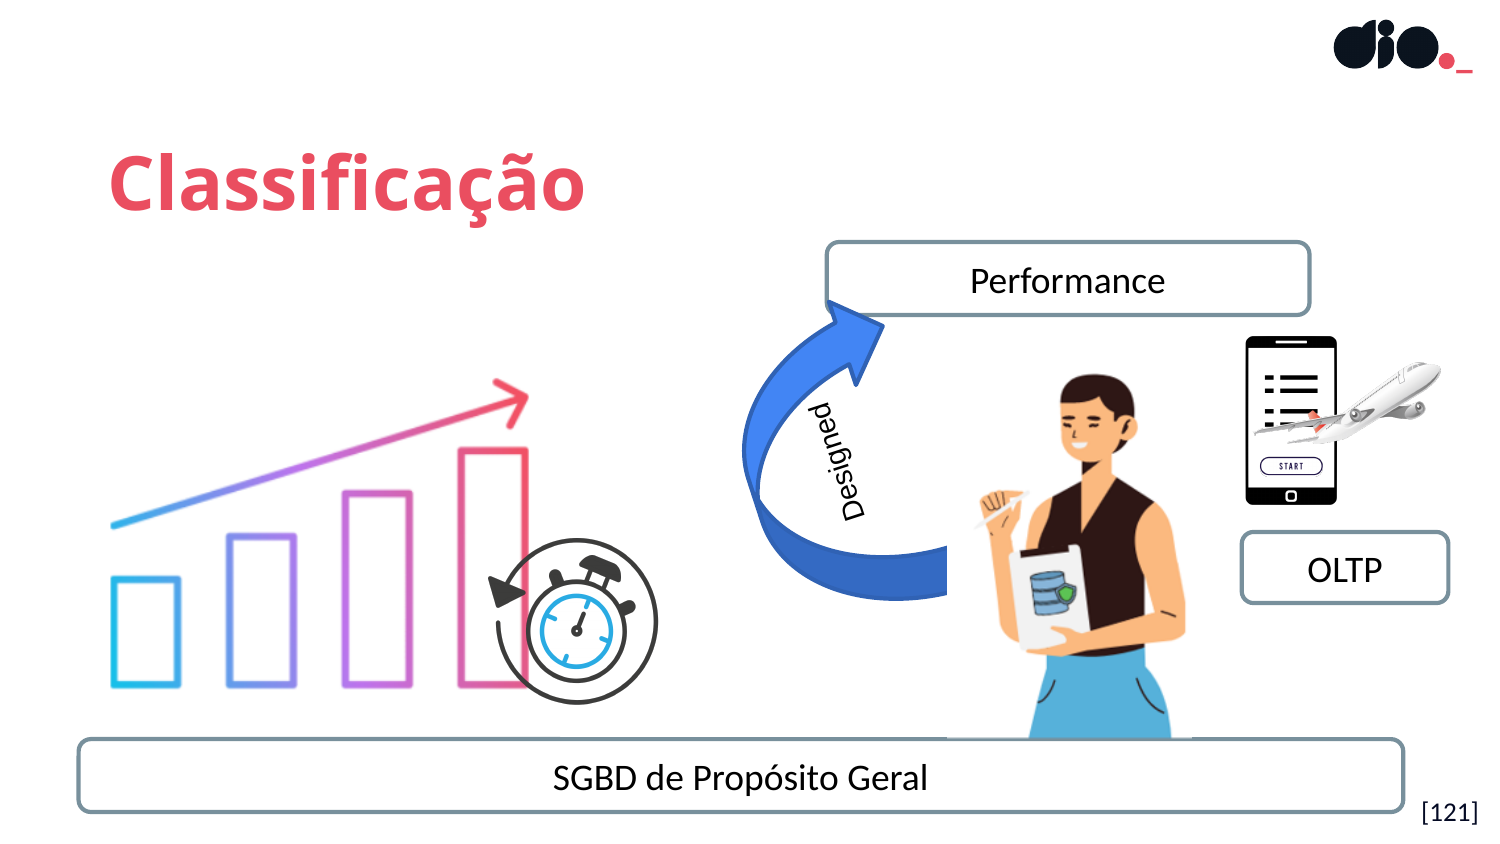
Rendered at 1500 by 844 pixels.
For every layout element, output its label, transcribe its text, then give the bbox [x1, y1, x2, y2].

text_box SGBD de Propósito Geral [76, 736, 1406, 815]
text_box Classificação [92, 104, 1408, 243]
picture [1333, 19, 1473, 74]
text_box OLTP [1239, 529, 1451, 606]
slide_number [<número>] [1403, 779, 1494, 844]
text_box Designed [741, 299, 941, 601]
picture [93, 366, 742, 714]
picture [947, 336, 1476, 740]
text_box Performance [824, 239, 1312, 318]
